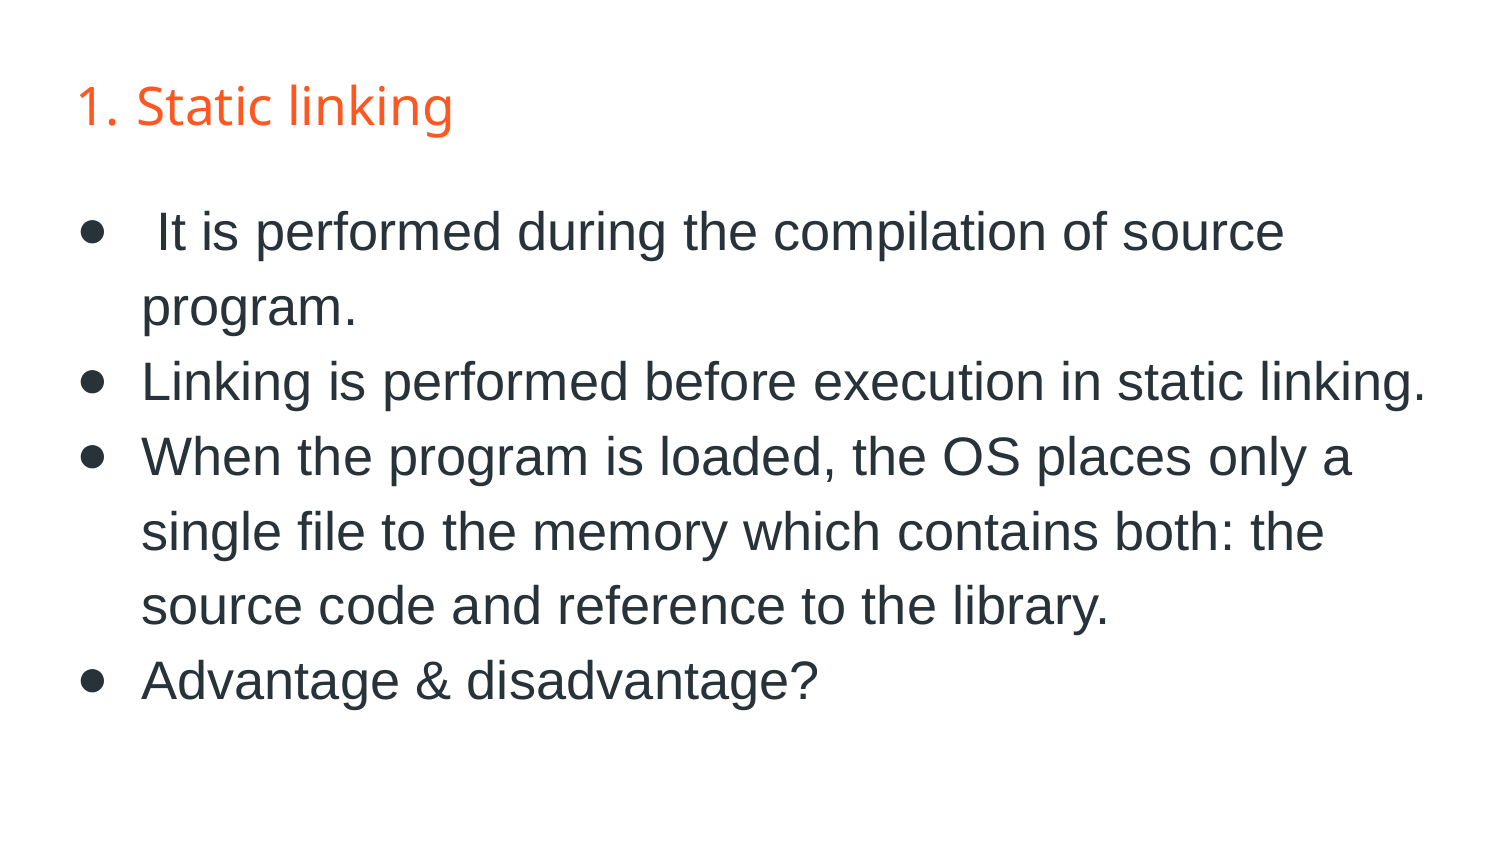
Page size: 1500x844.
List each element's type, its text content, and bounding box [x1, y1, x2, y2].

title Static linking [51, 57, 1449, 152]
list It is performed during the compilation of source program. Linking is performed before execution in static linking. When the program is loaded, the OS places only a single file to the memory which contains both: the source code and reference to the library. Advantage & disadvantage? [51, 171, 1449, 750]
